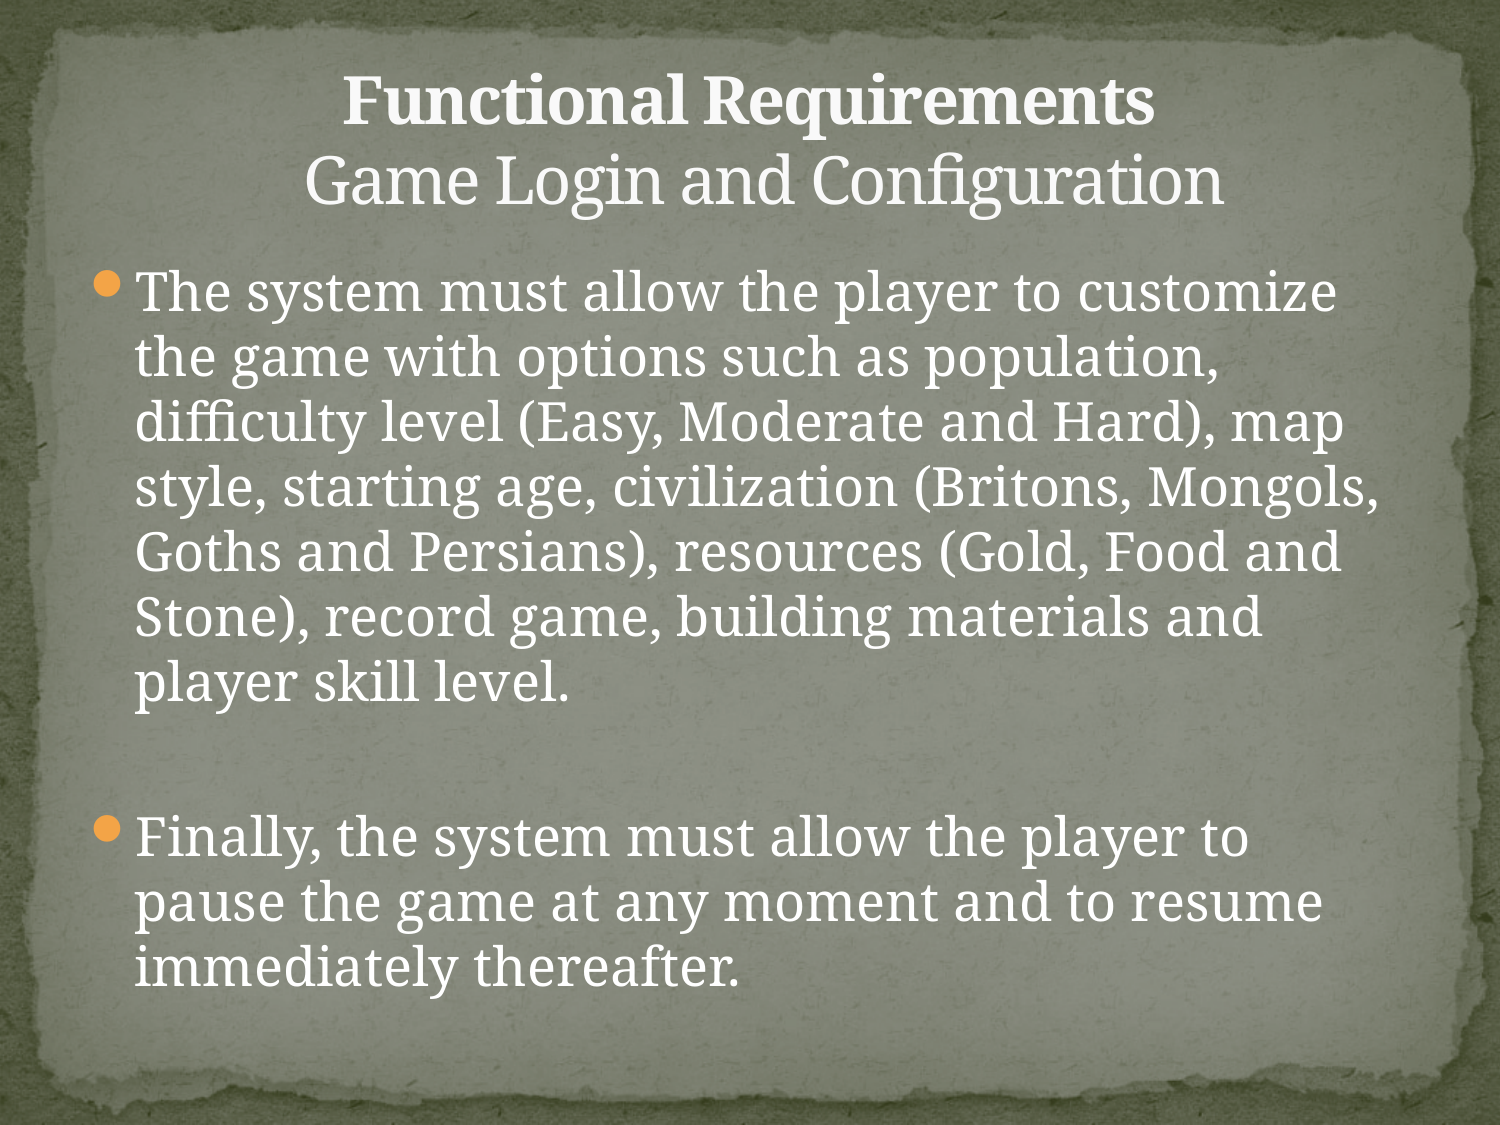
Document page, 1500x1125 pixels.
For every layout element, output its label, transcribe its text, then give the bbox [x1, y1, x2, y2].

list The system must allow the player to customize the game with options such as population, difficulty level (Easy, Moderate and Hard), map style, starting age, civilization (Britons, Mongols, Goths and Persians), resources (Gold, Food and Stone), record game, building materials and player skill level. Finally, the system must allow the player to pause the game at any moment and to resume immediately thereafter. [75, 249, 1425, 1000]
title Functional Requirements Game Login and Configuration [74, 24, 1425, 225]
